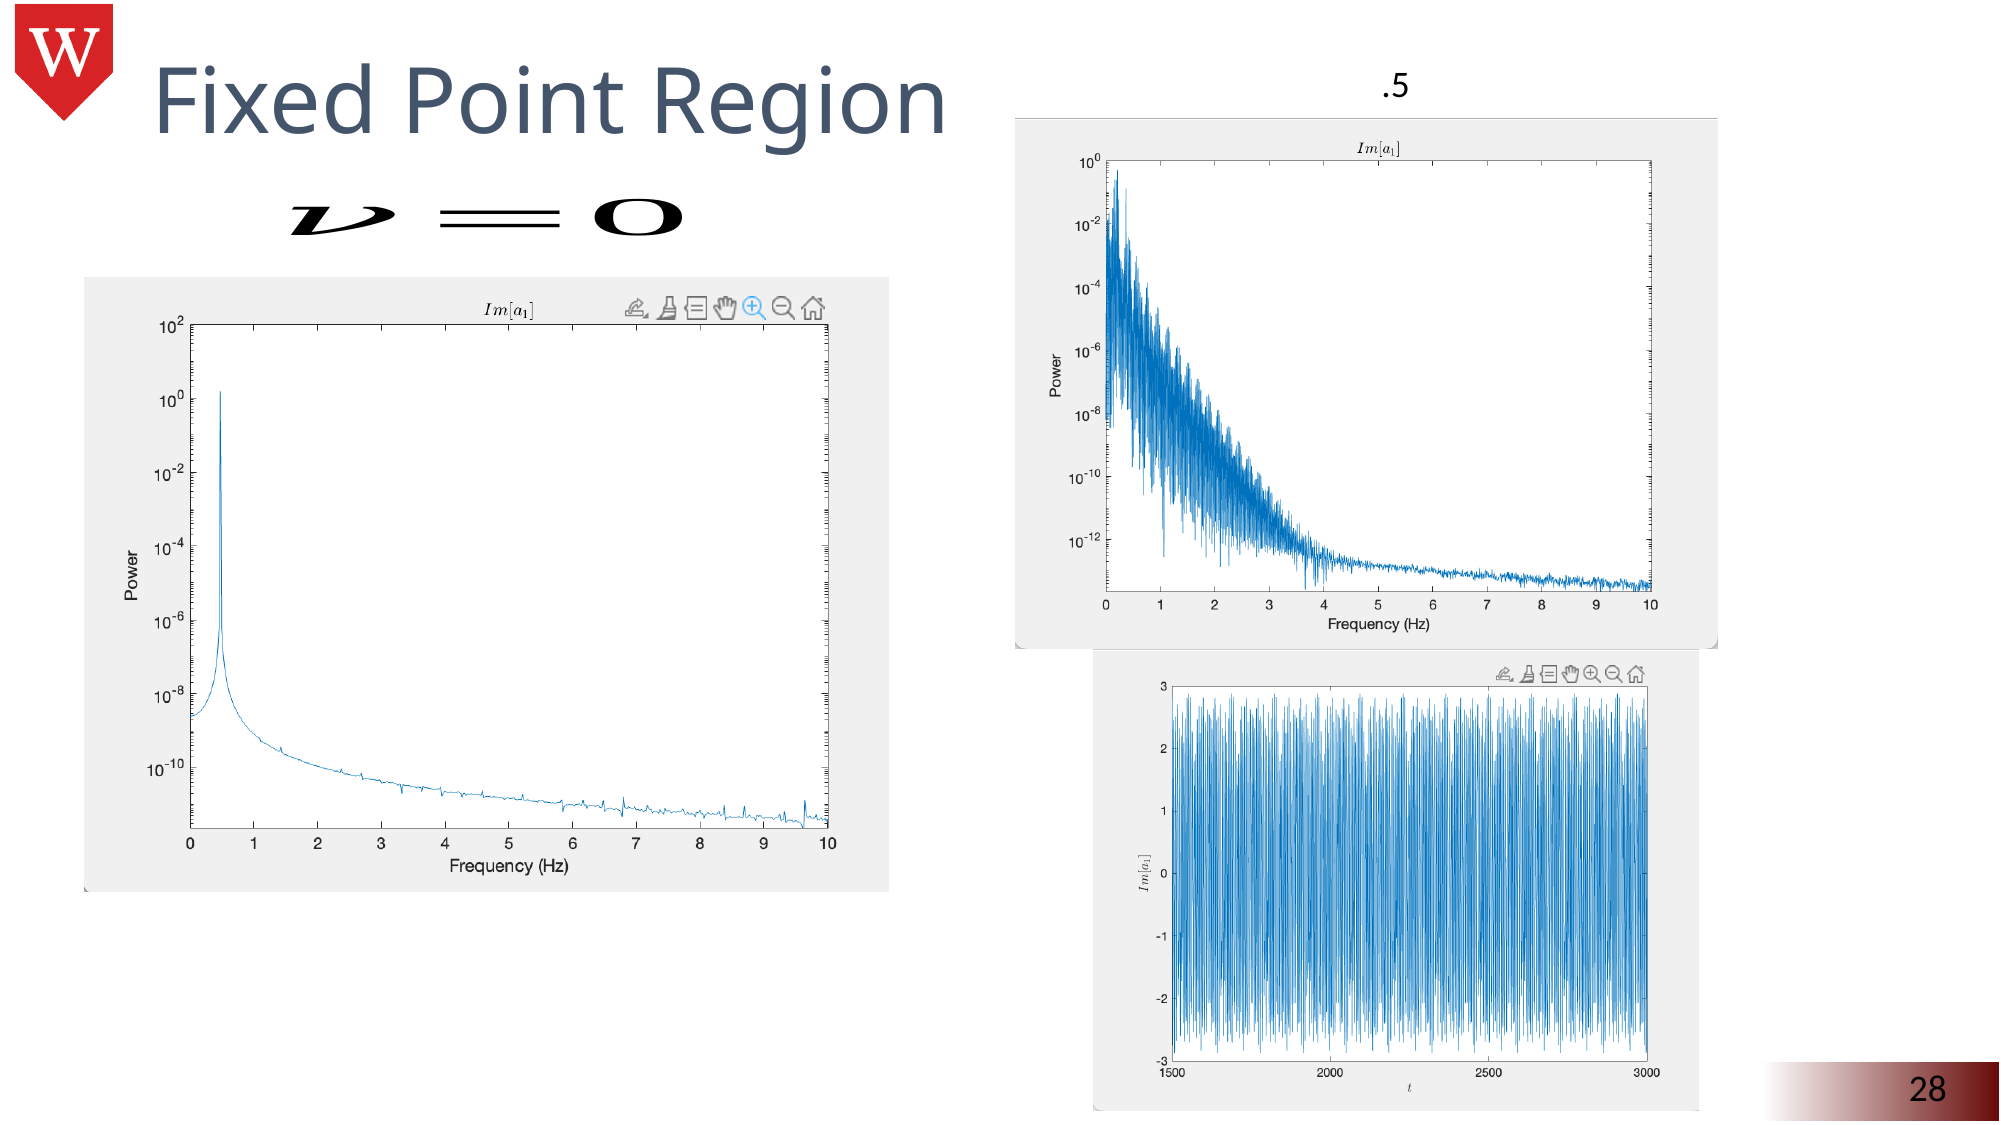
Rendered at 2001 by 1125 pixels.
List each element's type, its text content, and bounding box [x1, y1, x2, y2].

picture [1015, 118, 1718, 1111]
picture [0, 0, 137, 133]
picture [84, 276, 889, 892]
list Fixed Point Region [136, 46, 2000, 179]
